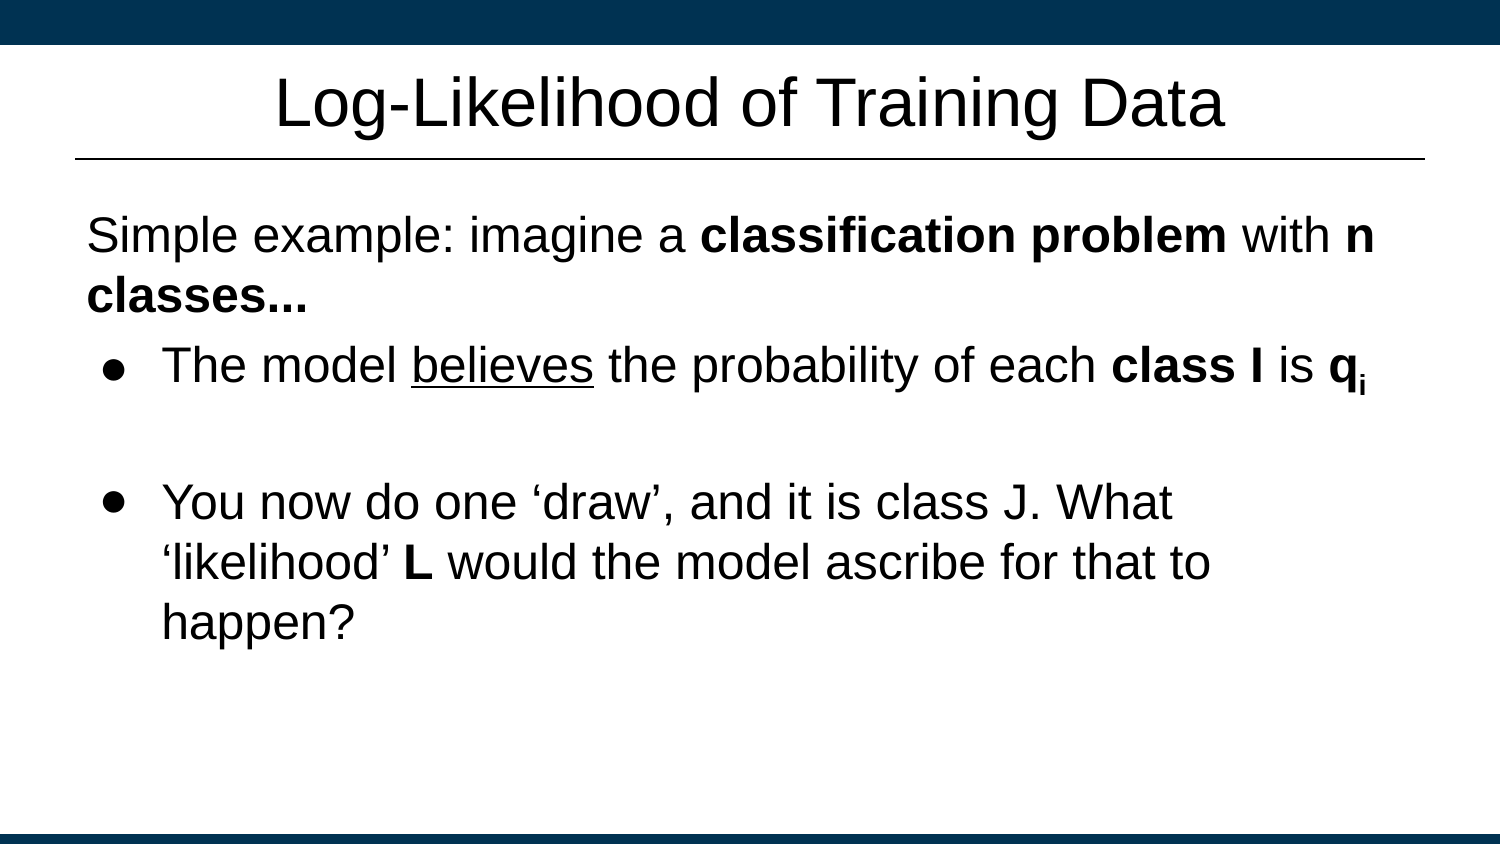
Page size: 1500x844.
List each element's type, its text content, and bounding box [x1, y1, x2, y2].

list Simple example: imagine a classification problem with n classes... The model believes the probability of each class I is qi You now do one ‘draw’, and it is class J. What ‘likelihood’ L would the model ascribe for that to happen? [75, 196, 1425, 754]
title Log-Likelihood of Training Data [75, 28, 1425, 169]
